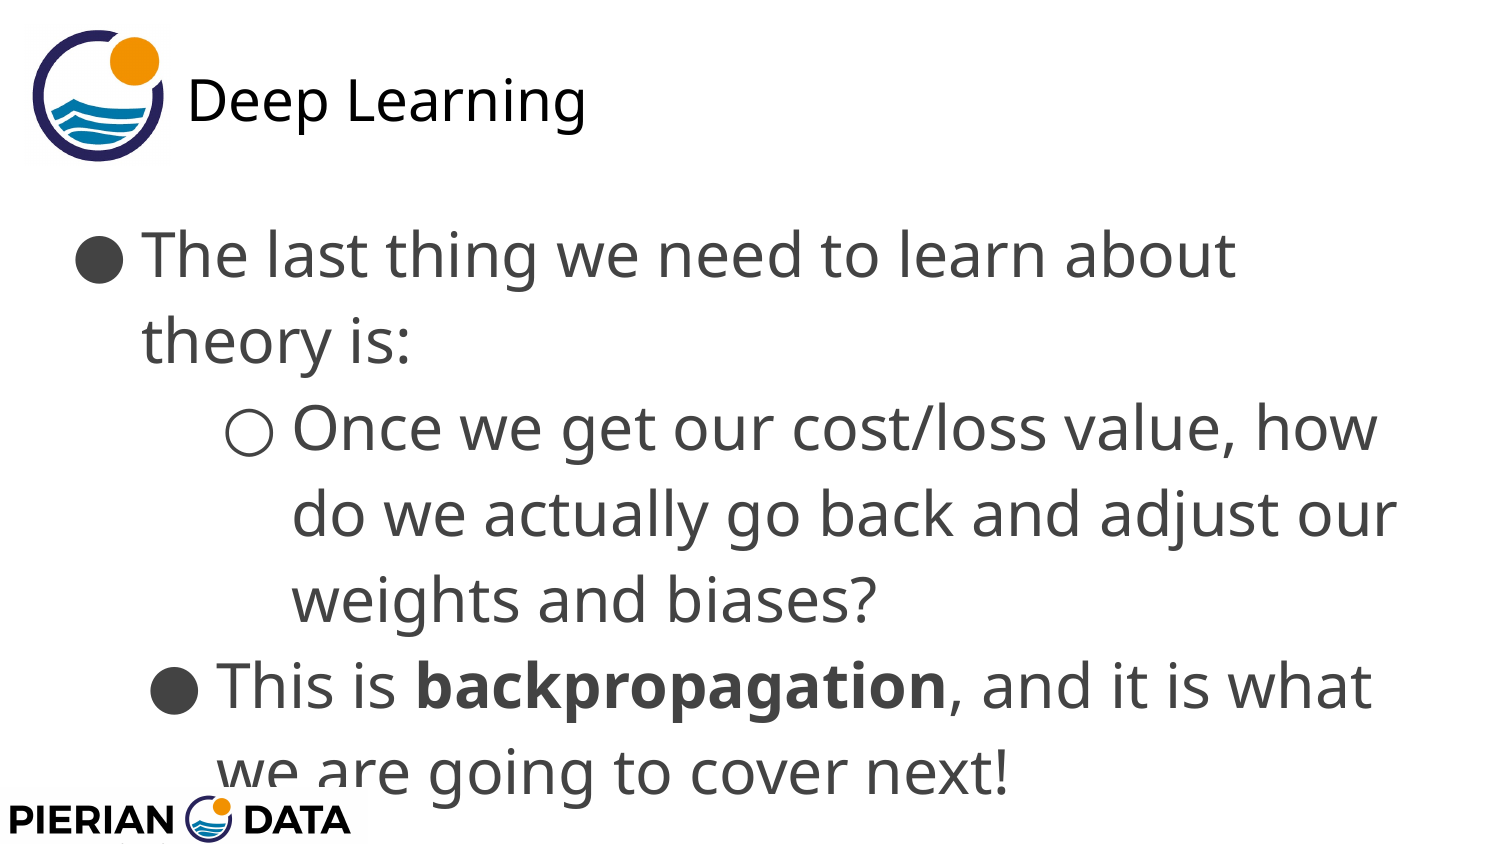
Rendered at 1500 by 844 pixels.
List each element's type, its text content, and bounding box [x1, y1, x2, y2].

list The last thing we need to learn about theory is: Once we get our cost/loss value, how do we actually go back and adjust our weights and biases? This is backpropagation, and it is what we are going to cover next! [51, 189, 1449, 750]
picture [0, 787, 368, 844]
title Deep Learning [176, 48, 1449, 143]
picture [24, 24, 172, 167]
